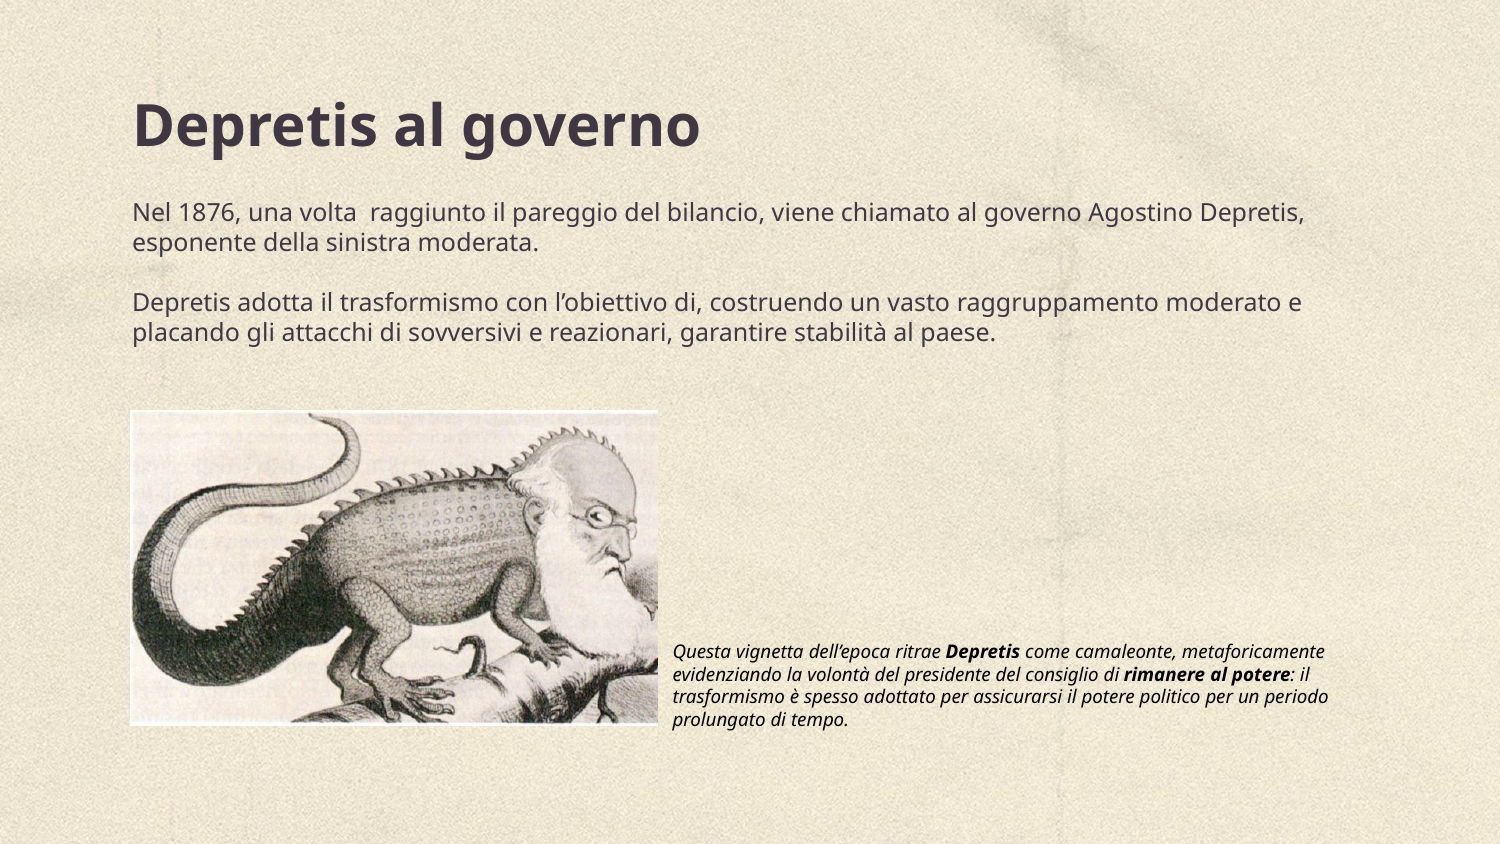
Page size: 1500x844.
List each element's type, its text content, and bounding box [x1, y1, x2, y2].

list Nel 1876, una volta raggiunto il pareggio del bilancio, viene chiamato al governo Agostino Depretis, esponente della sinistra moderata. Depretis adotta il trasformismo con l’obiettivo di, costruendo un vasto raggruppamento moderato e placando gli attacchi di sovversivi e reazionari, garantire stabilità al paese. [116, 181, 1383, 743]
text_box Questa vignetta dell’epoca ritrae Depretis come camaleonte, metaforicamente evidenziando la volontà del presidente del consiglio di rimanere al potere: il trasformismo è spesso adottato per assicurarsi il potere politico per un periodo prolungato di tempo. [657, 625, 1400, 757]
title Depretis al governo [116, 72, 1383, 167]
picture [0, 0, 1500, 844]
